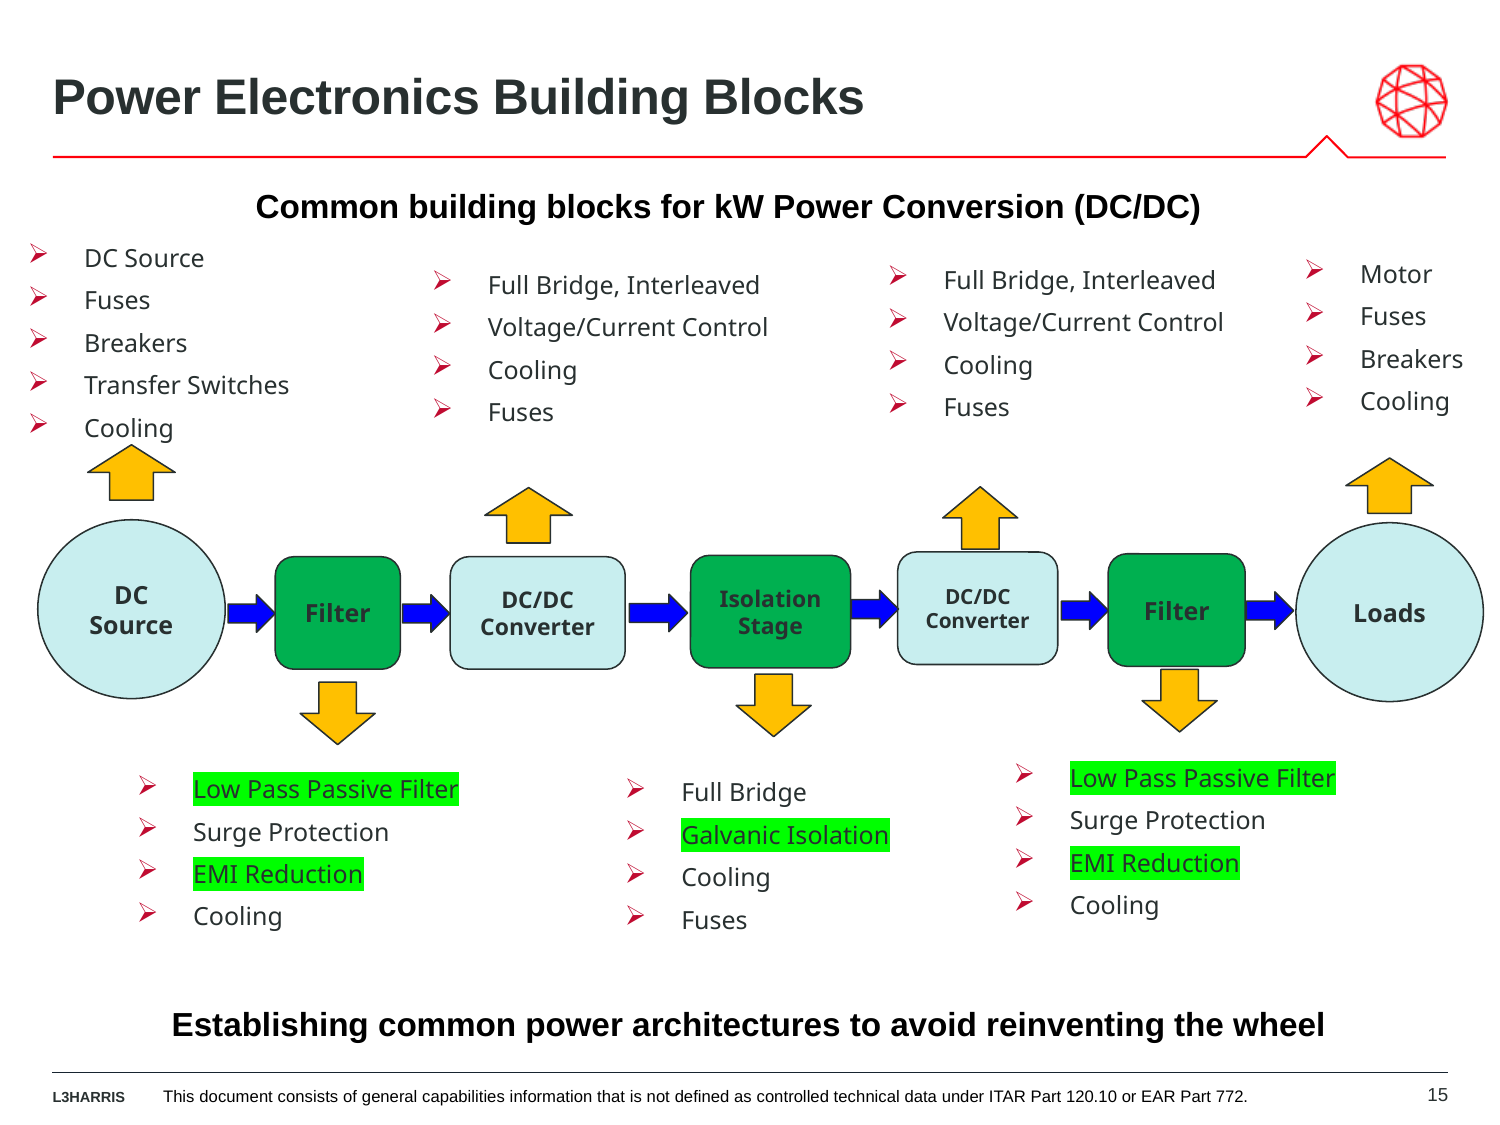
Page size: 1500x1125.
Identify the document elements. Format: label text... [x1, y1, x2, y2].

text_box Establishing common power architectures to avoid reinventing the wheel [57, 996, 1441, 1075]
text_box [1345, 457, 1434, 514]
text_box Low Pass Passive Filter Surge Protection EMI Reduction Cooling [998, 754, 1465, 996]
text_box [228, 594, 276, 633]
title Power Electronics Building Blocks [52, 47, 1215, 153]
text_box Low Pass Passive Filter Surge Protection EMI Reduction Cooling [121, 766, 601, 1008]
text_box [402, 594, 450, 633]
text_box [1142, 669, 1218, 732]
text_box DC/DC Converter [897, 551, 1058, 665]
text_box DC/DC Converter [450, 556, 626, 670]
text_box [484, 487, 573, 544]
text_box [1061, 591, 1108, 630]
text_box [629, 594, 688, 632]
text_box DC Source [37, 519, 226, 699]
text_box Full Bridge, Interleaved Voltage/Current Control Cooling Fuses [872, 257, 1311, 435]
text_box Motor Fuses Breakers Cooling [1288, 250, 1490, 397]
text_box [87, 444, 176, 501]
text_box Filter [1108, 553, 1246, 667]
text_box Loads [1295, 522, 1484, 702]
text_box Common building blocks for kW Power Conversion (DC/DC) [37, 177, 1421, 257]
text_box Full Bridge Galvanic Isolation Cooling Fuses [610, 769, 960, 915]
text_box DC Source Fuses Breakers Transfer Switches Cooling [12, 234, 370, 331]
text_box [851, 590, 899, 628]
text_box [736, 674, 812, 737]
text_box Isolation Stage [690, 555, 851, 668]
text_box [942, 486, 1018, 550]
text_box [1246, 591, 1294, 630]
text_box [300, 682, 376, 745]
text_box Full Bridge, Interleaved Voltage/Current Control Cooling Fuses [416, 261, 820, 406]
text_box Filter [275, 556, 401, 670]
